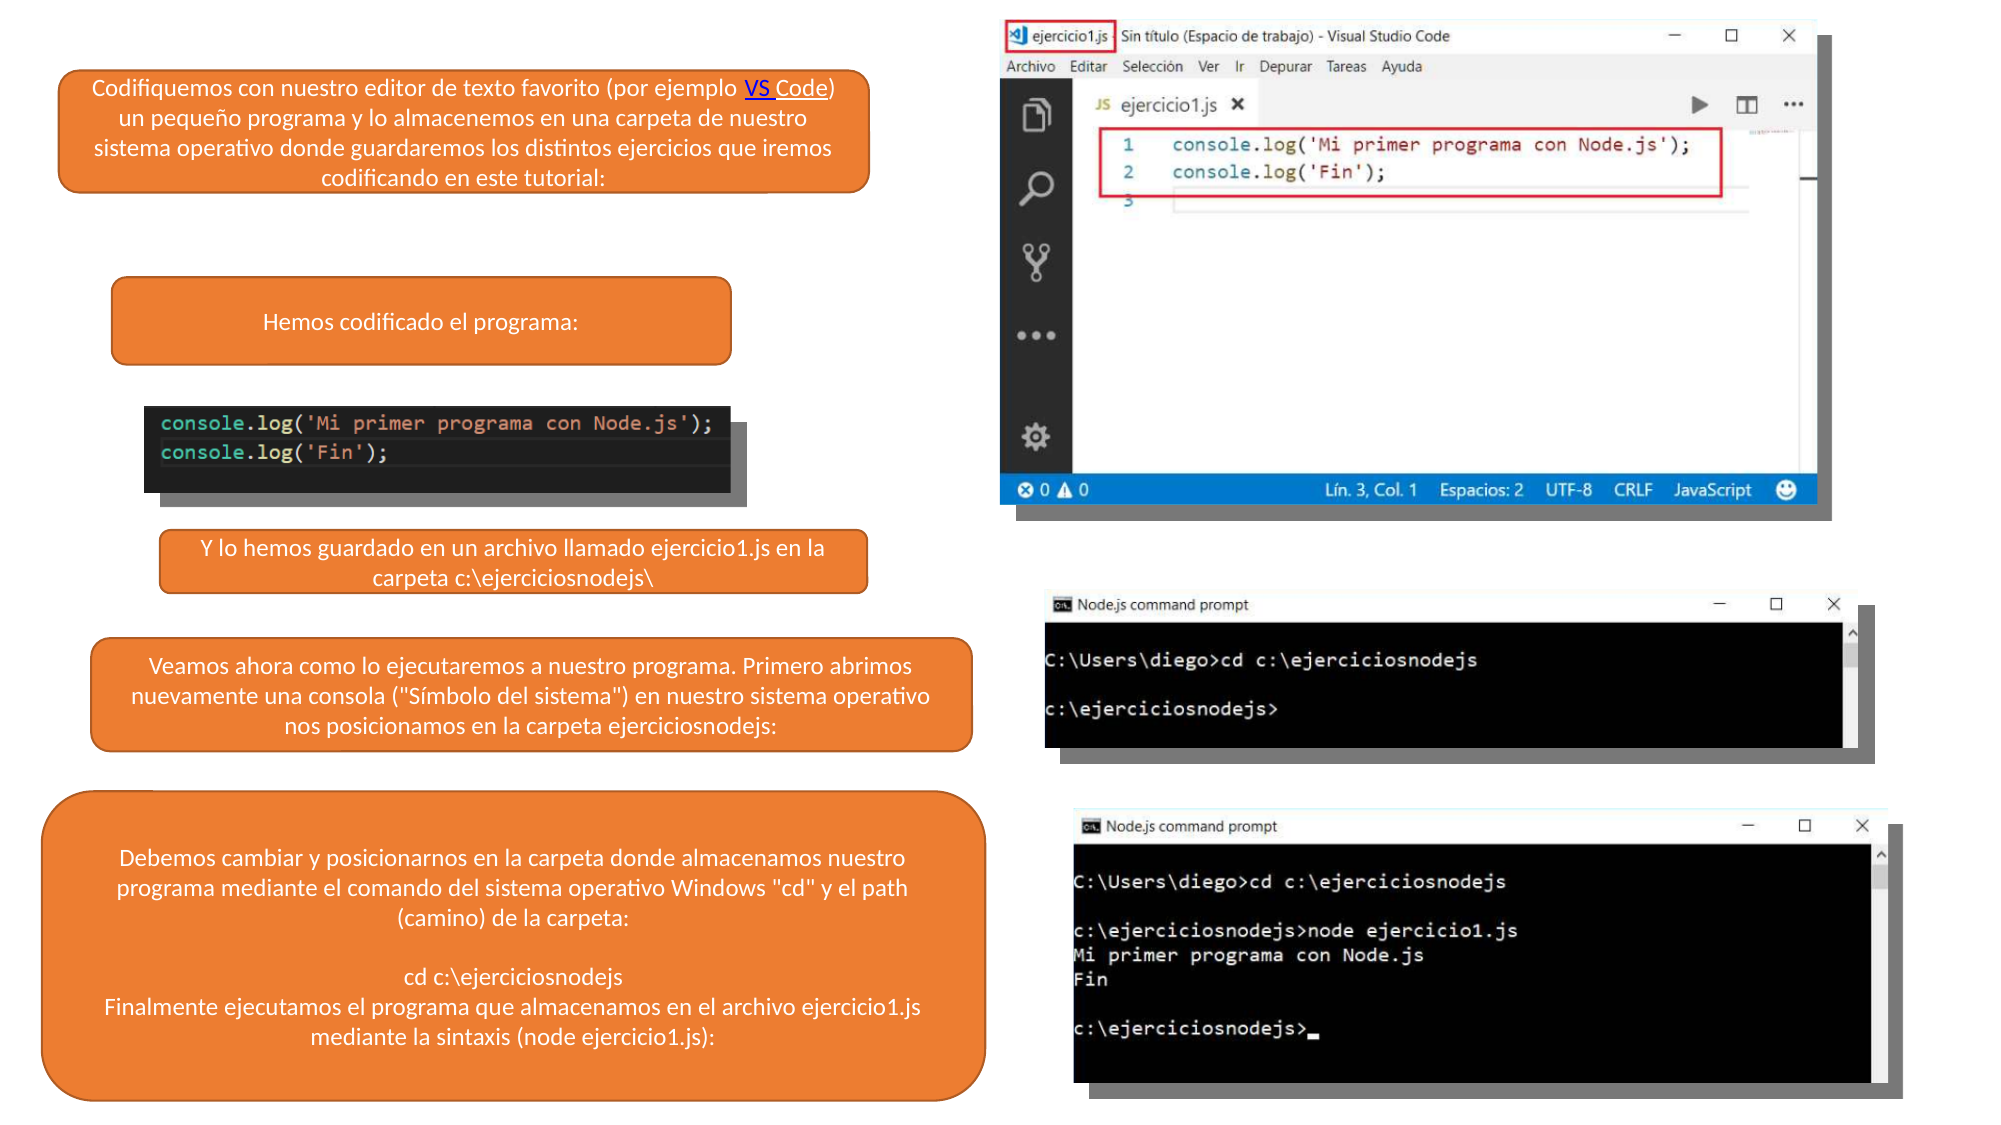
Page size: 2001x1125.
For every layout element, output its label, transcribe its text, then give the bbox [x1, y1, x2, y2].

text_box Veamos ahora como lo ejecutaremos a nuestro programa. Primero abrimos nuevamente una consola ("Símbolo del sistema") en nuestro sistema operativo nos posicionamos en la carpeta ejerciciosnodejs: [91, 638, 972, 752]
text_box Y lo hemos guardado en un archivo llamado ejercicio1.js en la carpeta c:\ejerciciosnodejs\ [159, 530, 868, 594]
text_box Debemos cambiar y posicionarnos en la carpeta donde almacenamos nuestro programa mediante el comando del sistema operativo Windows "cd" y el path (camino) de la carpeta: cd c:\ejerciciosnodejs Finalmente ejecutamos el programa que almacenamos en el archivo ejercicio1.js mediante la sintaxis (node ejercicio1.js): [41, 791, 986, 1101]
text_box Codifiquemos con nuestro editor de texto favorito (por ejemplo VS Code) un pequeño programa y lo almacenemos en una carpeta de nuestro sistema operativo donde guardaremos los distintos ejercicios que iremos codificando en este tutorial: [58, 70, 869, 193]
picture [1073, 808, 1889, 1083]
picture [1044, 588, 1859, 749]
picture [999, 18, 1818, 505]
picture [143, 405, 732, 493]
text_box Hemos codificado el programa: [111, 277, 731, 365]
